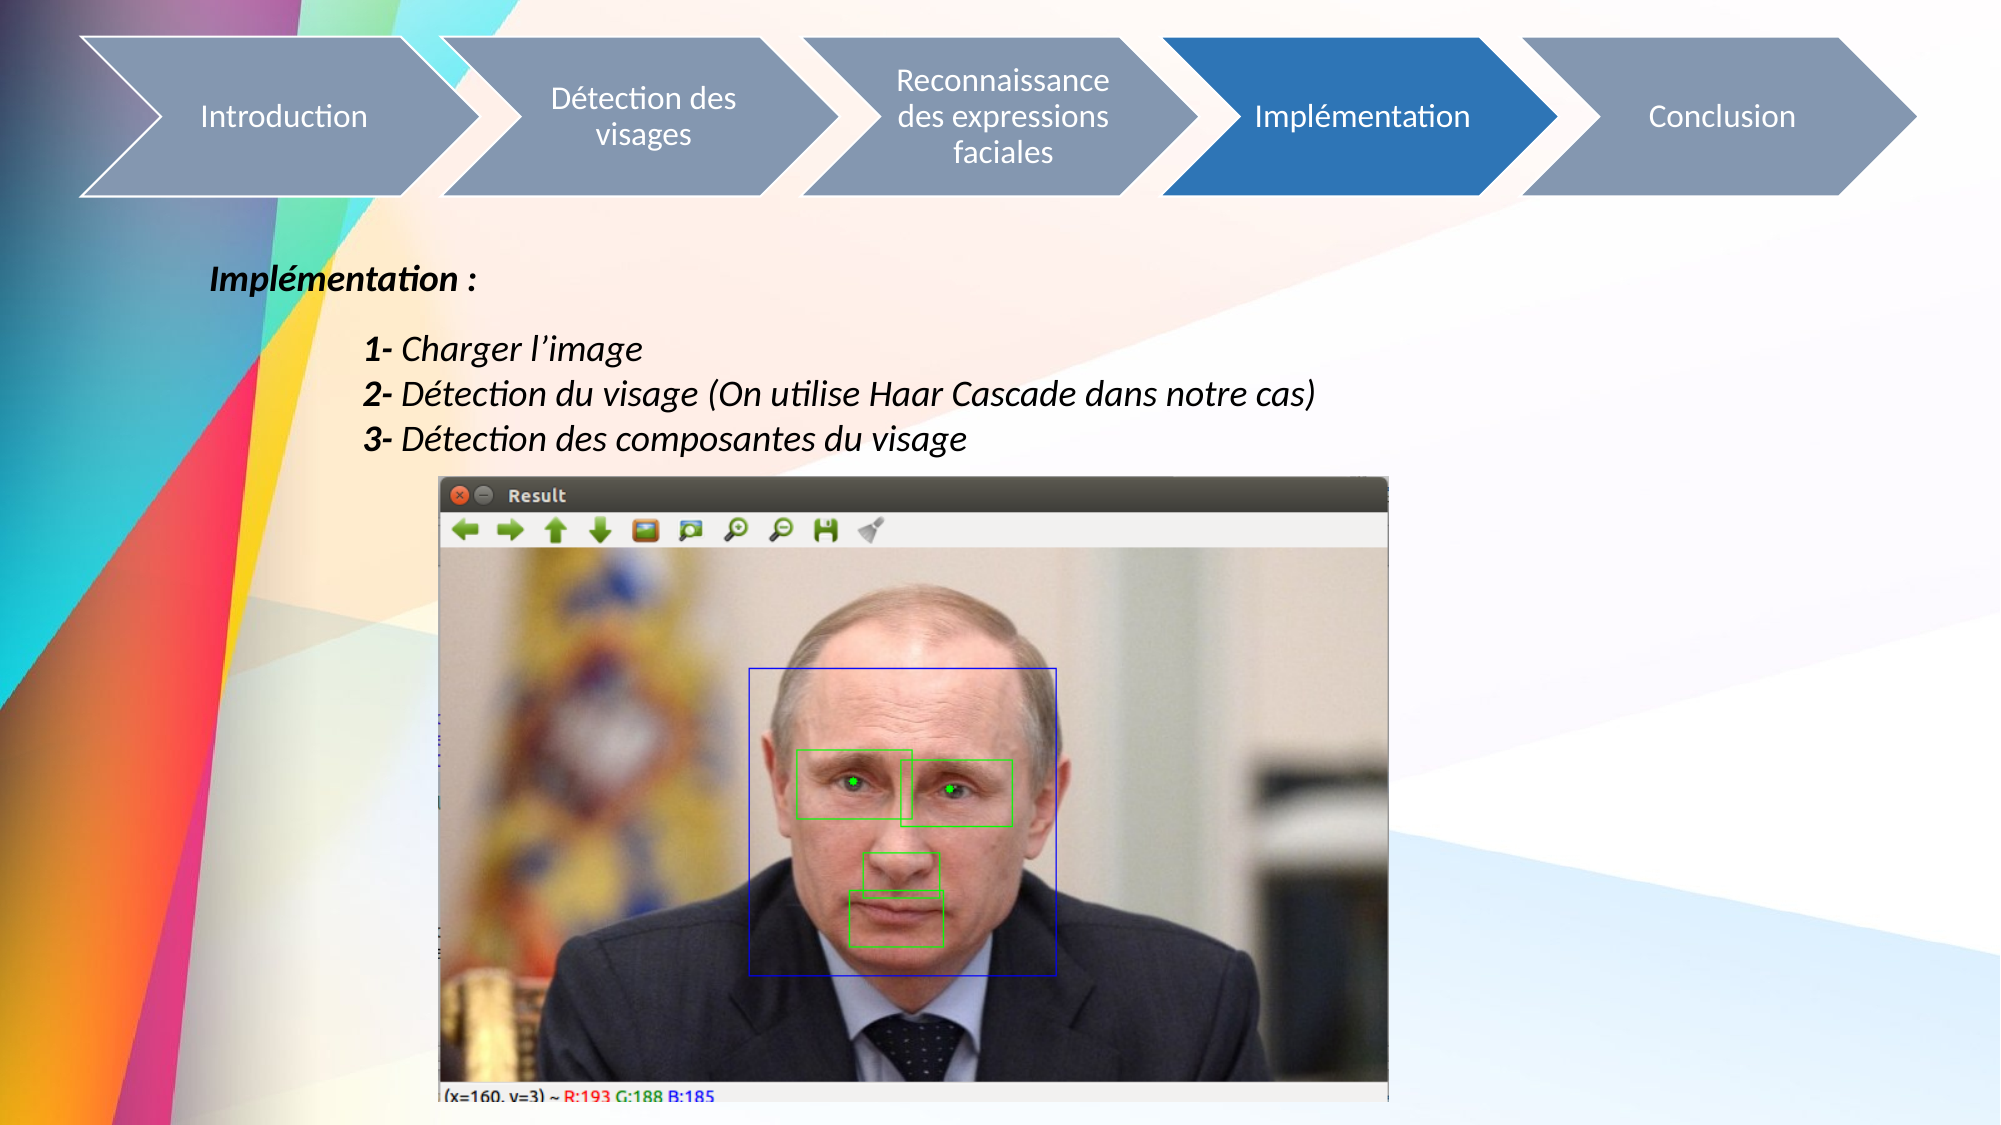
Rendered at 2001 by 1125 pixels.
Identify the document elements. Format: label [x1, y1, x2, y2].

text_box [80, 35, 1920, 198]
picture [0, 0, 2000, 1125]
